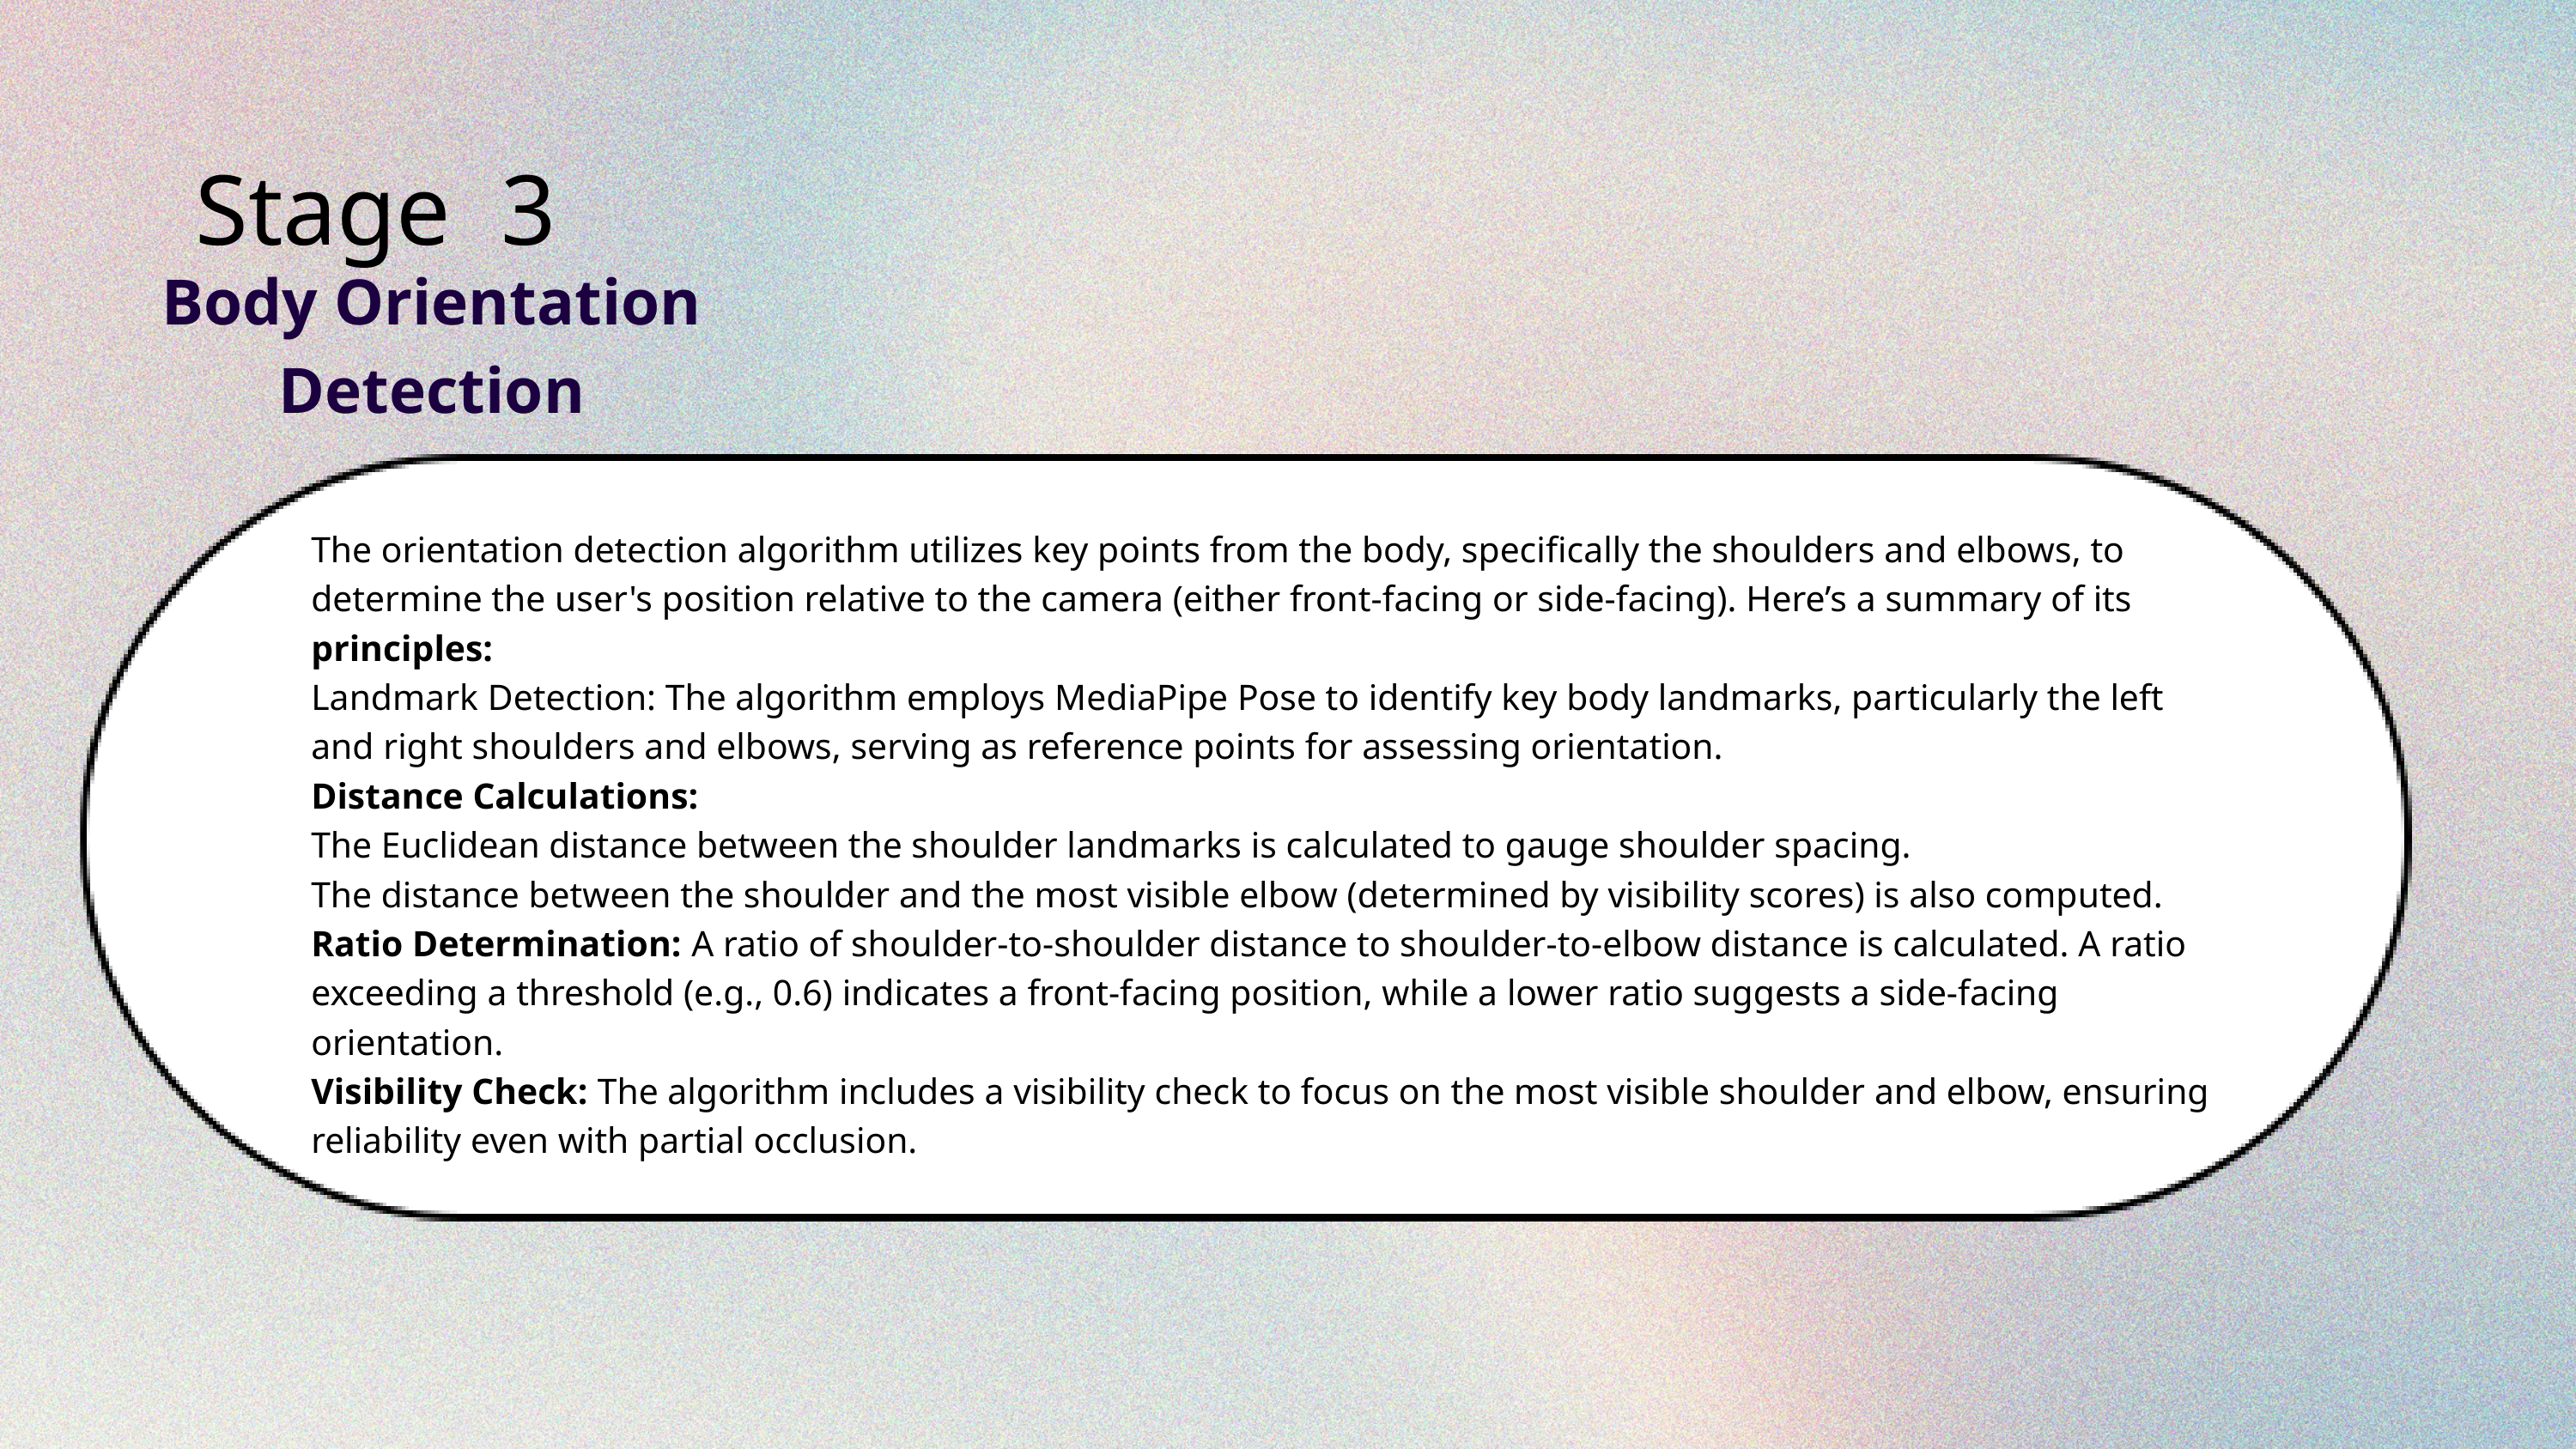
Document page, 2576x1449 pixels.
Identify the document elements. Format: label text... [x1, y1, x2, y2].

text_box Stage 3 [121, 129, 631, 250]
text_box [80, 454, 2412, 1222]
text_box The orientation detection algorithm utilizes key points from the body, specifically the shoulders and elbows, to determine the user's position relative to the camera (either front-facing or side-facing). Here’s a summary of its principles: Landmark Detection: The algorithm employs MediaPipe Pose to identify key body landmarks, particularly the left and right shoulders and elbows, serving as reference points for assessing orientation. Distance Calculations: The Euclidean distance between the shoulder landmarks is calculated to gauge shoulder spacing. The distance between the shoulder and the most visible elbow (determined by visibility scores) is also computed. Ratio Determination: A ratio of shoulder-to-shoulder distance to shoulder-to-elbow distance is calculated. A ratio exceeding a threshold (e.g., 0.6) indicates a front-facing position, while a lower ratio suggests a side-facing orientation. Visibility Check: The algorithm includes a visibility check to focus on the most visible shoulder and elbow, ensuring reliability even with partial occlusion. [311, 519, 2231, 1161]
text_box Body Orientation Detection [121, 250, 743, 426]
text_box [0, 0, 2576, 1449]
